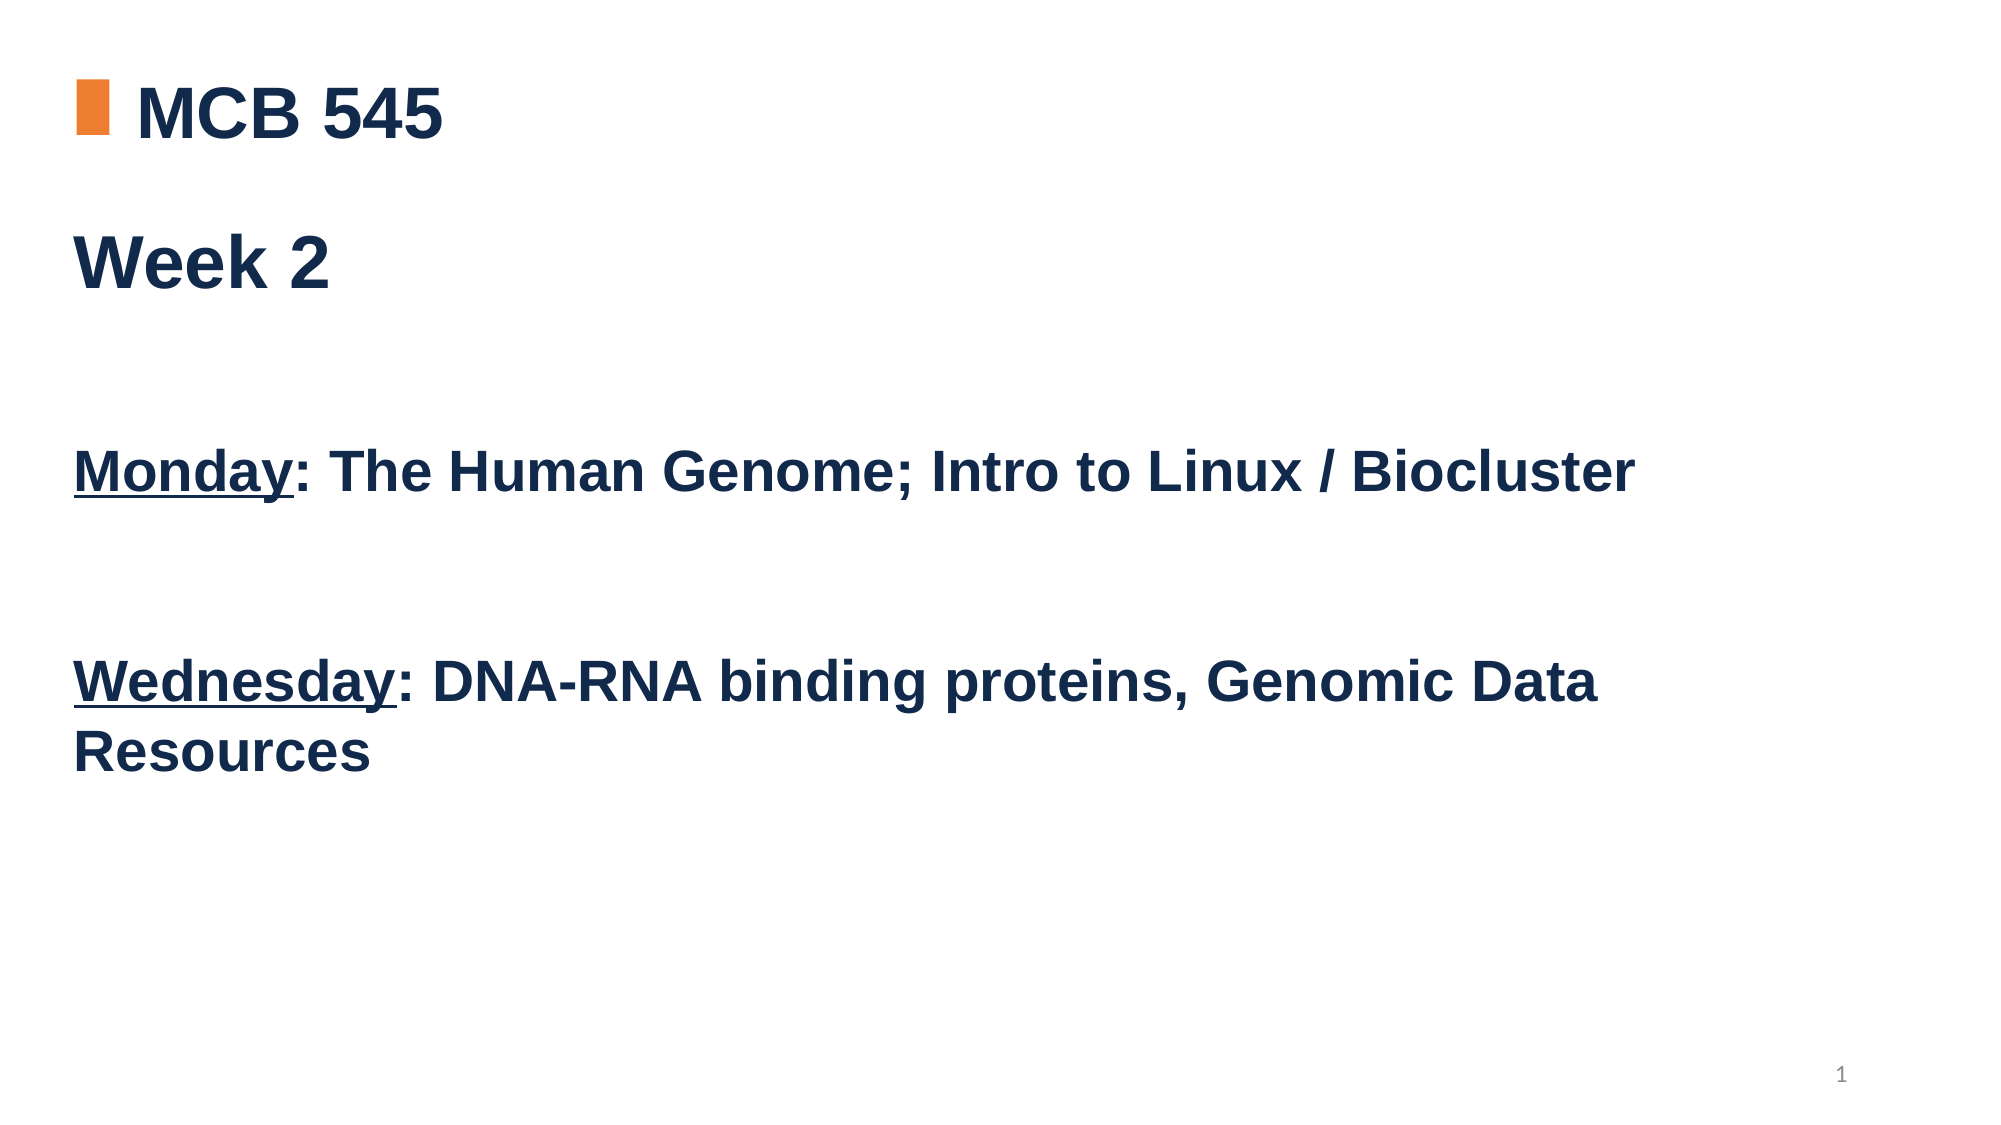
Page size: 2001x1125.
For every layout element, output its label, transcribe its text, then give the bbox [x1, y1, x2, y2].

slide_number 1 [1412, 1042, 1863, 1103]
text_box MCB 545 Week 2 Monday: The Human Genome; Intro to Linux / Biocluster Wednesday: DNA-RNA binding proteins, Genomic Data Resources [58, 55, 1913, 1125]
text_box [76, 78, 110, 136]
